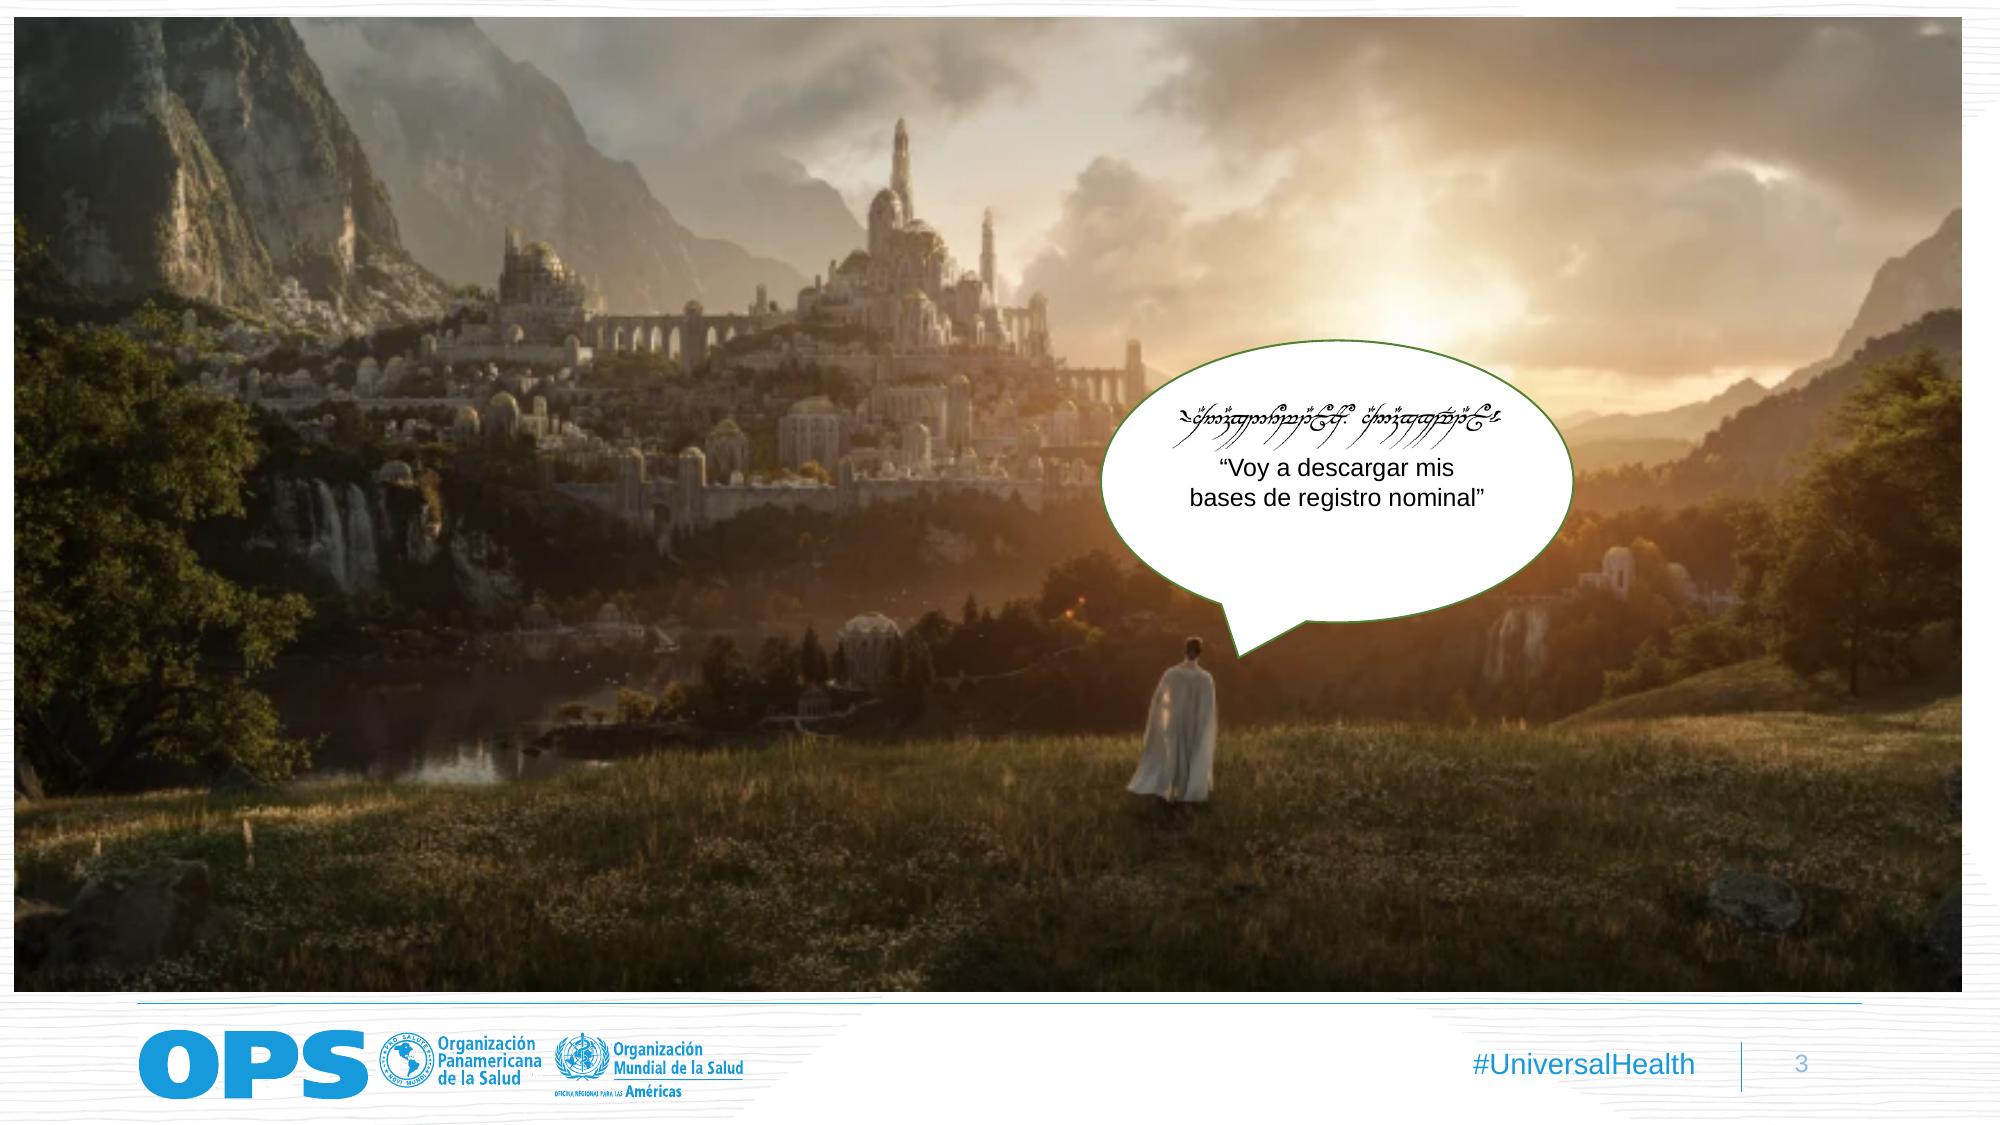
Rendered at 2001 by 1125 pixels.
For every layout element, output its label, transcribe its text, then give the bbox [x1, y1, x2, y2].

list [14, 17, 1962, 992]
slide_number 3 [1741, 1032, 1863, 1093]
picture [1165, 392, 1509, 453]
